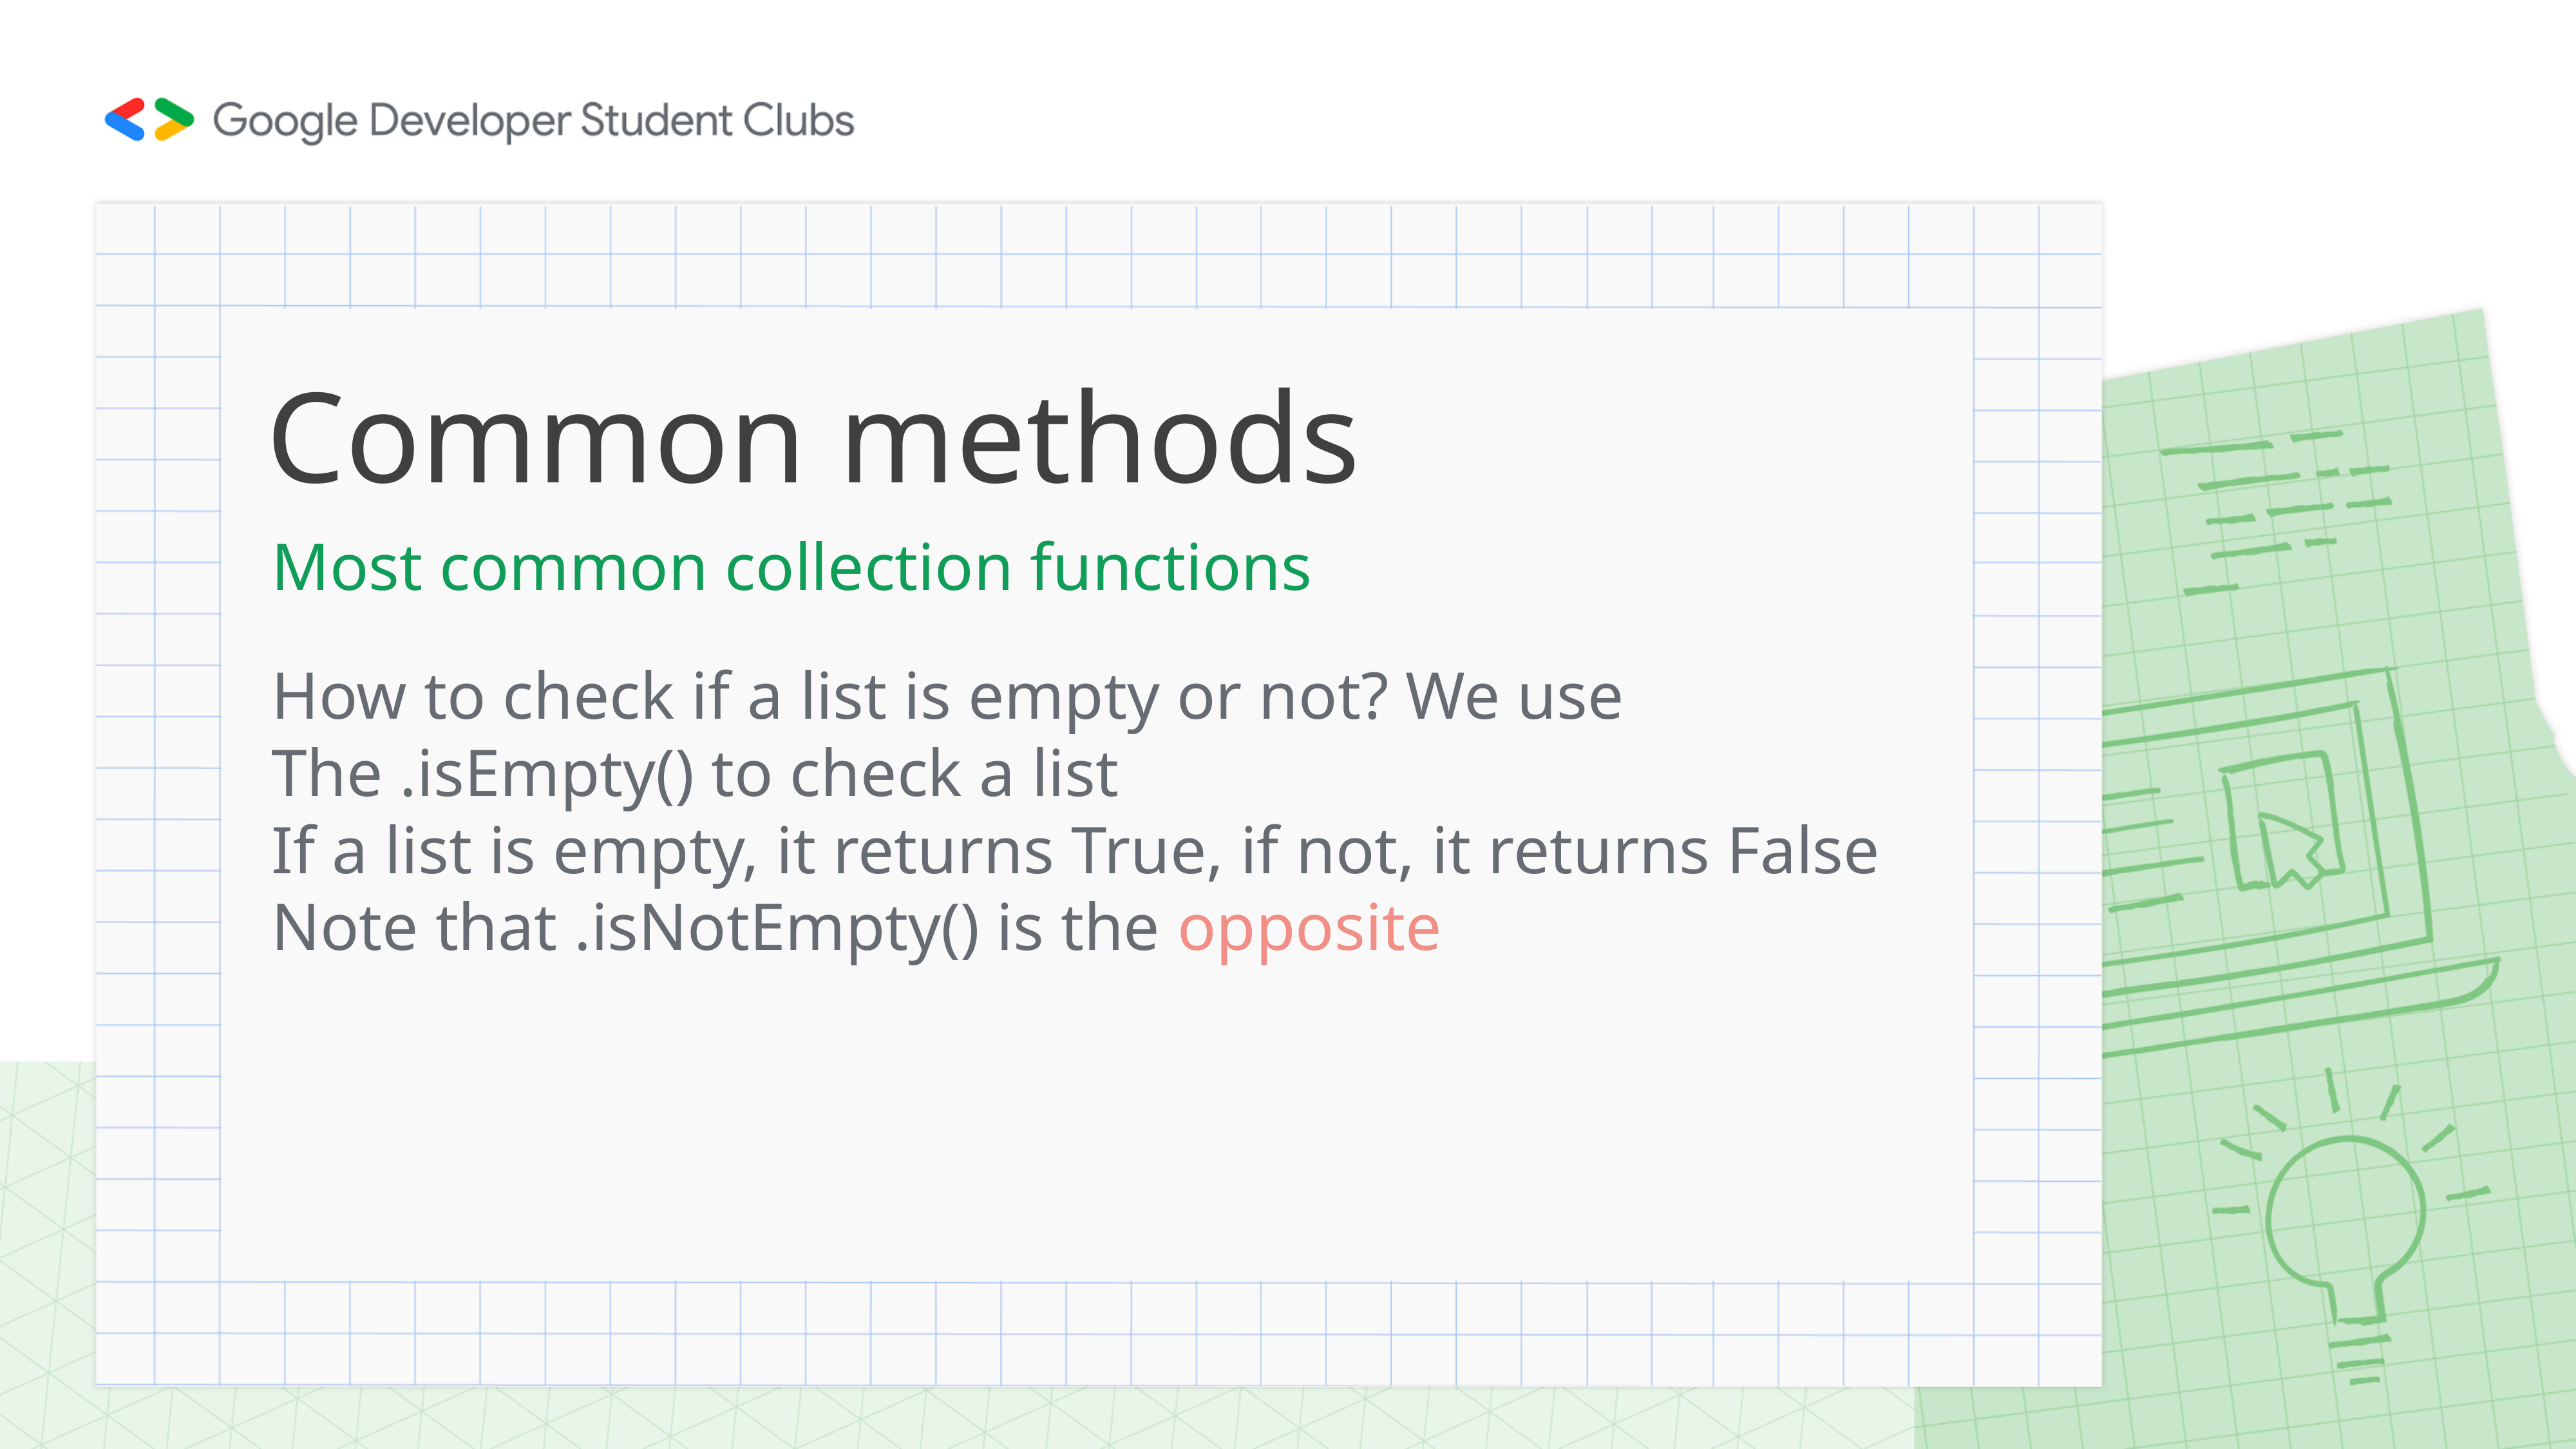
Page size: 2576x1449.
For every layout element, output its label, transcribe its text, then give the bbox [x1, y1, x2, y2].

title Common methods [240, 332, 1777, 626]
list How to check if a list is empty or not? We use The .isEmpty() to check a list If a list is empty, it returns True, if not, it returns False Note that .isNotEmpty() is the opposite [261, 645, 1936, 1449]
subtitle Most common collection functions [261, 516, 2065, 1376]
picture [0, 0, 2576, 1449]
